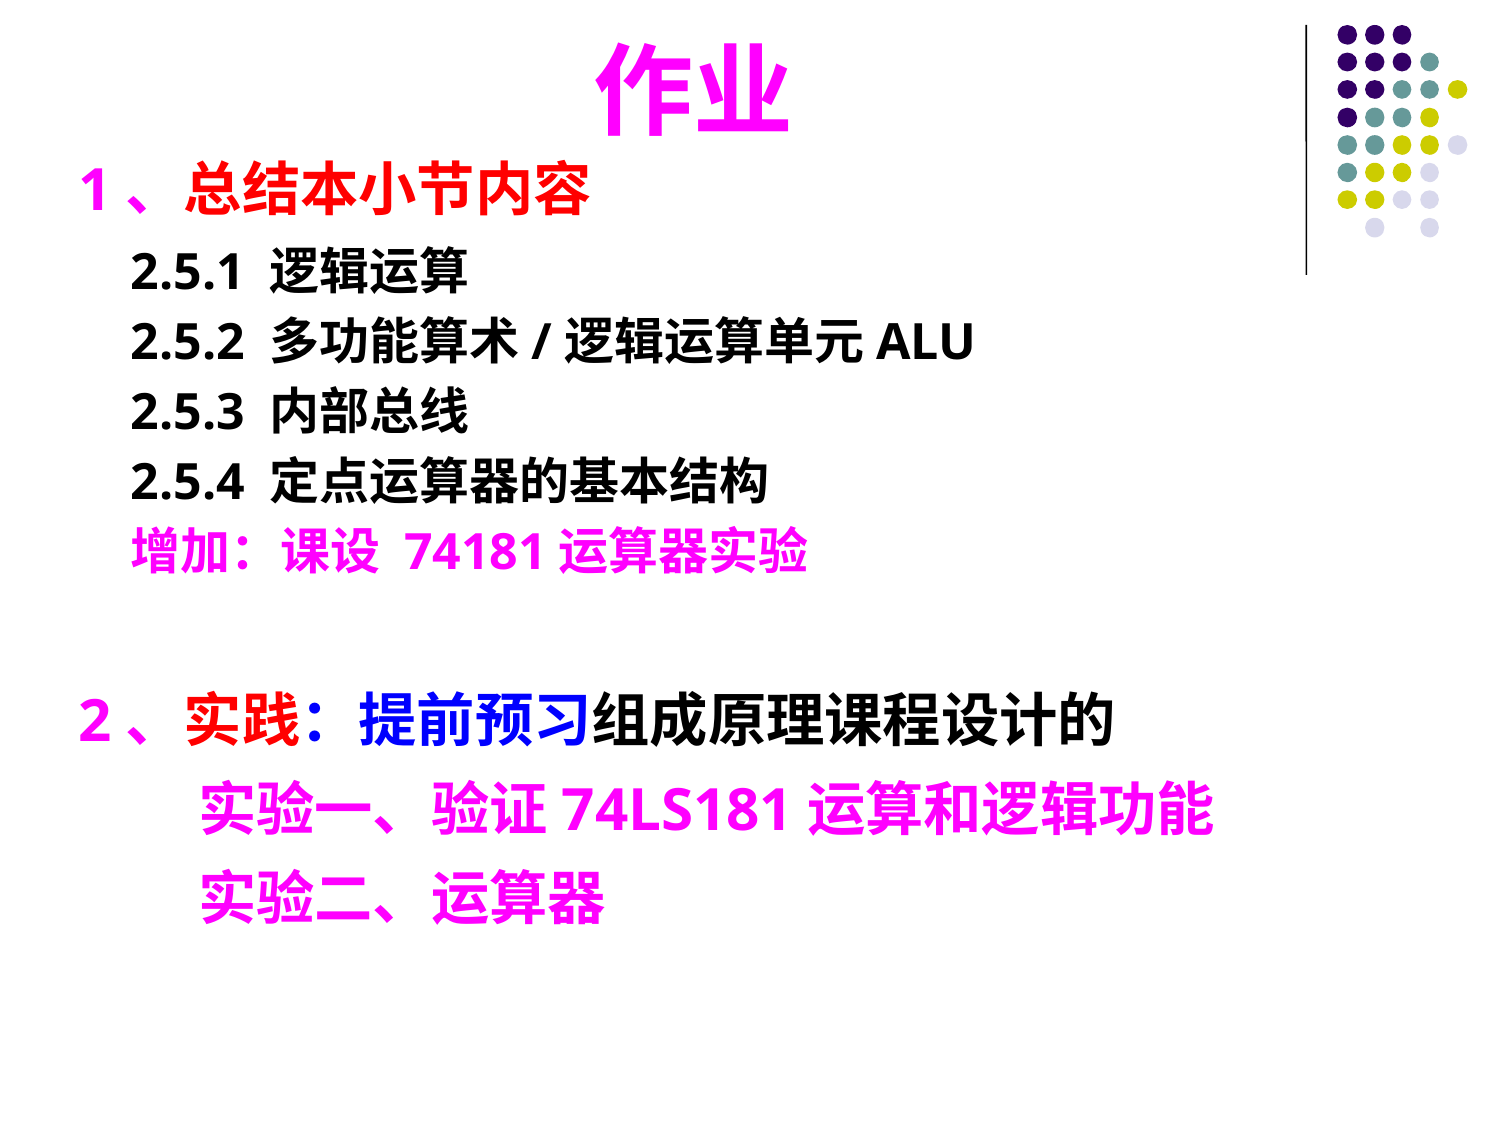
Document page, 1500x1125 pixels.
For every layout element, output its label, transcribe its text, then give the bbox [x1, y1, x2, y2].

text_box 2.5.1 逻辑运算 2.5.2 多功能算术/逻辑运算单元ALU 2.5.3 内部总线 2.5.4 定点运算器的基本结构 增加：课设 74181运算器实验 [115, 231, 1463, 608]
title 作业 [74, 19, 1313, 137]
list 1、总结本小节内容 2、实践：提前预习组成原理课程设计的 实验一、验证74LS181运算和逻辑功能 实验二、运算器 [63, 137, 1463, 862]
